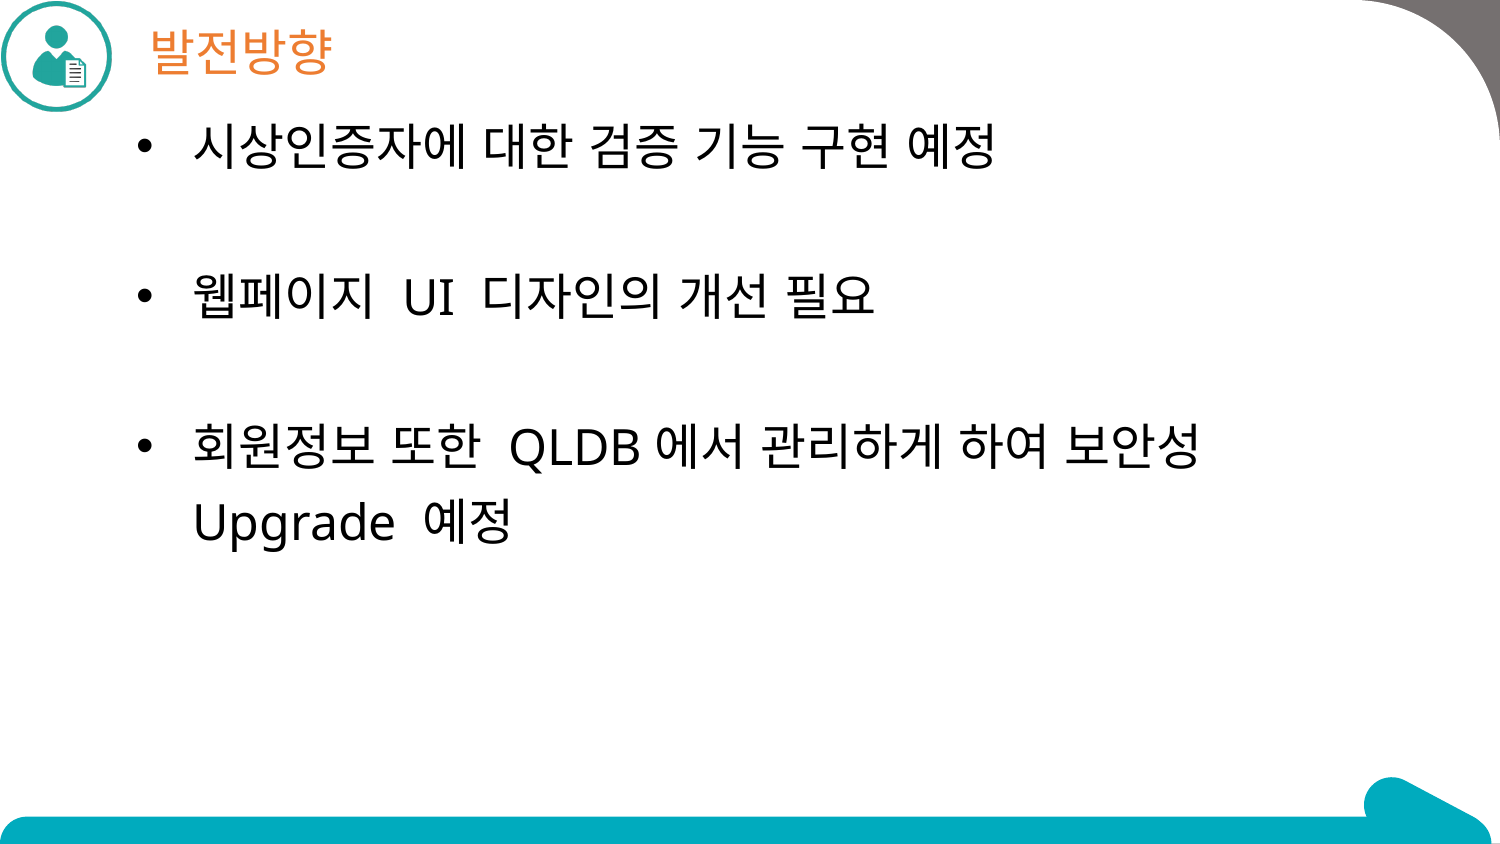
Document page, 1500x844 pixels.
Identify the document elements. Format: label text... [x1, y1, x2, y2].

text_box 시상인증자에 대한 검증 기능 구현 예정 웹페이지 UI 디자인의 개선 필요 회원정보 또한 QLDB에서 관리하게 하여 보안성 Upgrade 예정 [121, 84, 1316, 178]
picture [1, 1, 112, 112]
text_box 발전방향 [138, 16, 1165, 84]
